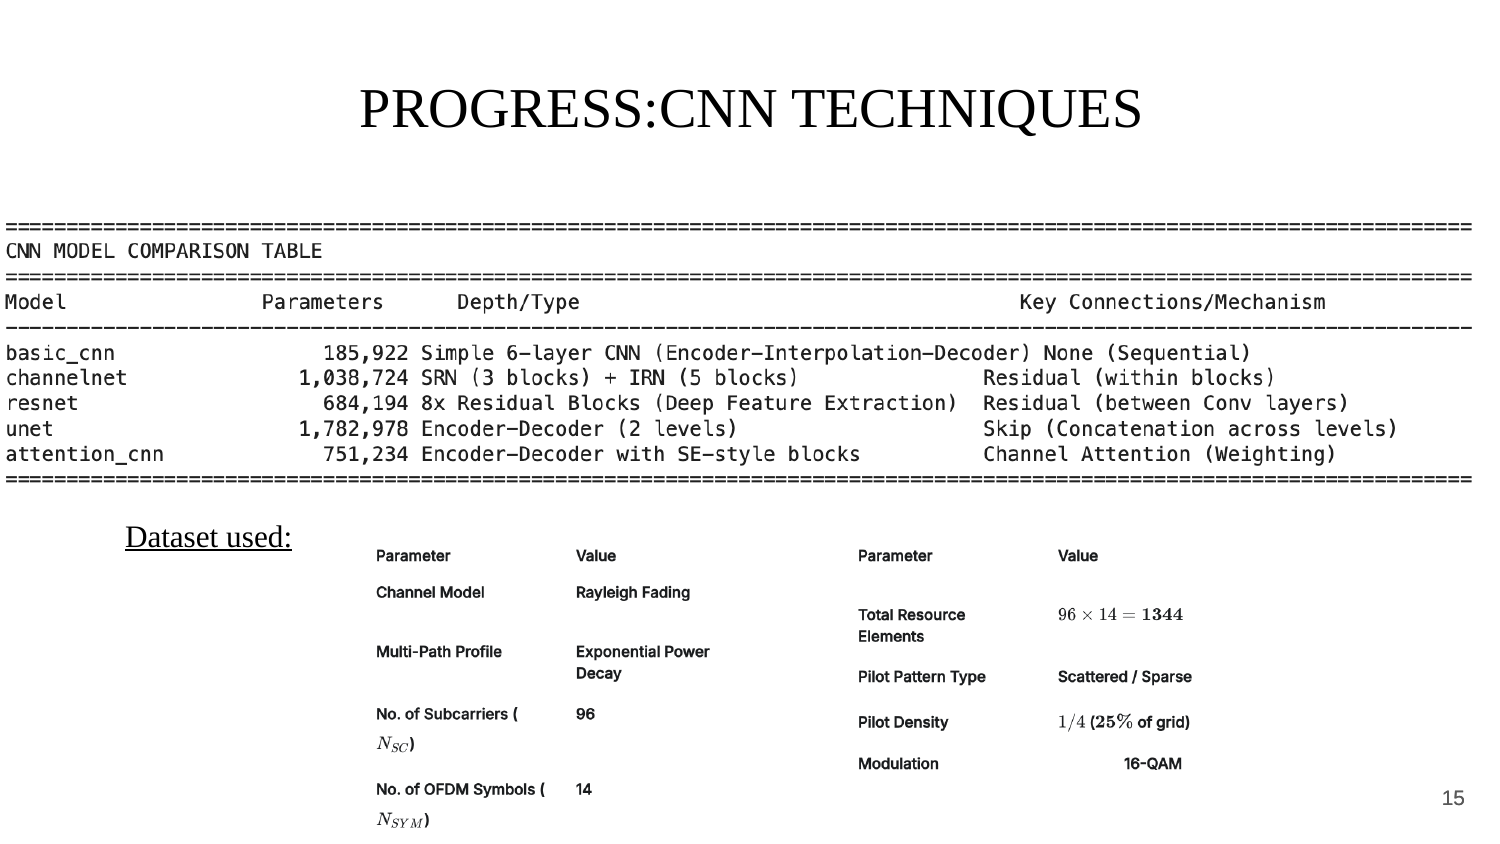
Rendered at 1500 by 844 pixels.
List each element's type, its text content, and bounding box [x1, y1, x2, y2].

slide_number ‹#› [1389, 764, 1480, 830]
picture [846, 585, 1233, 817]
picture [846, 543, 1233, 582]
picture [0, 202, 1500, 510]
text_box Dataset used: [109, 519, 383, 624]
picture [364, 543, 751, 844]
text_box PROGRESS:CNN TECHNIQUES [58, 46, 1459, 154]
